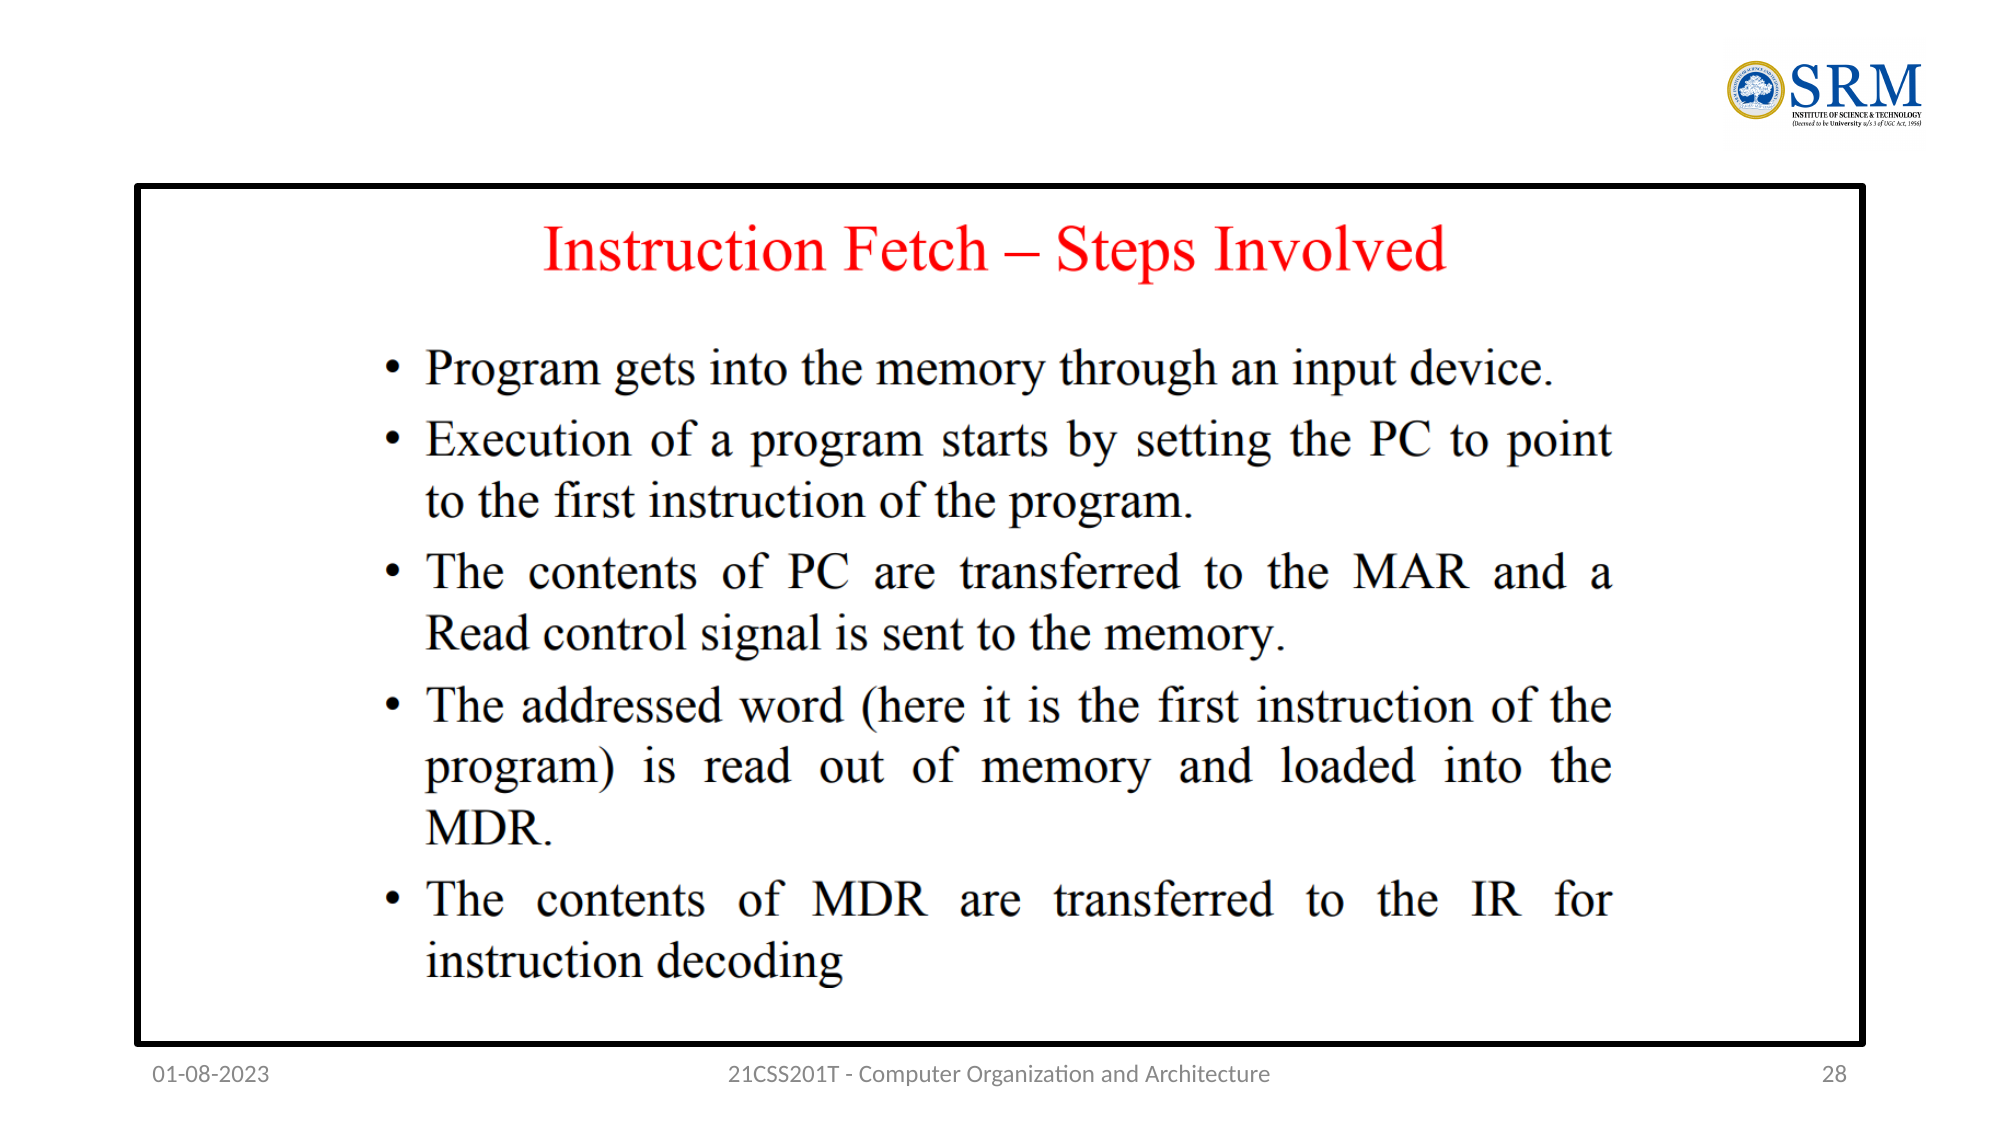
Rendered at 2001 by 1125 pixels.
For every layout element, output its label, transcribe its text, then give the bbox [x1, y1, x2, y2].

footer 21CSS201T - Computer Organization and Architecture [662, 1042, 1338, 1103]
picture [373, 219, 1657, 988]
list [137, 186, 1863, 1045]
picture [1723, 37, 1926, 151]
slide_number ‹#› [1412, 1042, 1863, 1103]
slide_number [137, 1042, 588, 1103]
